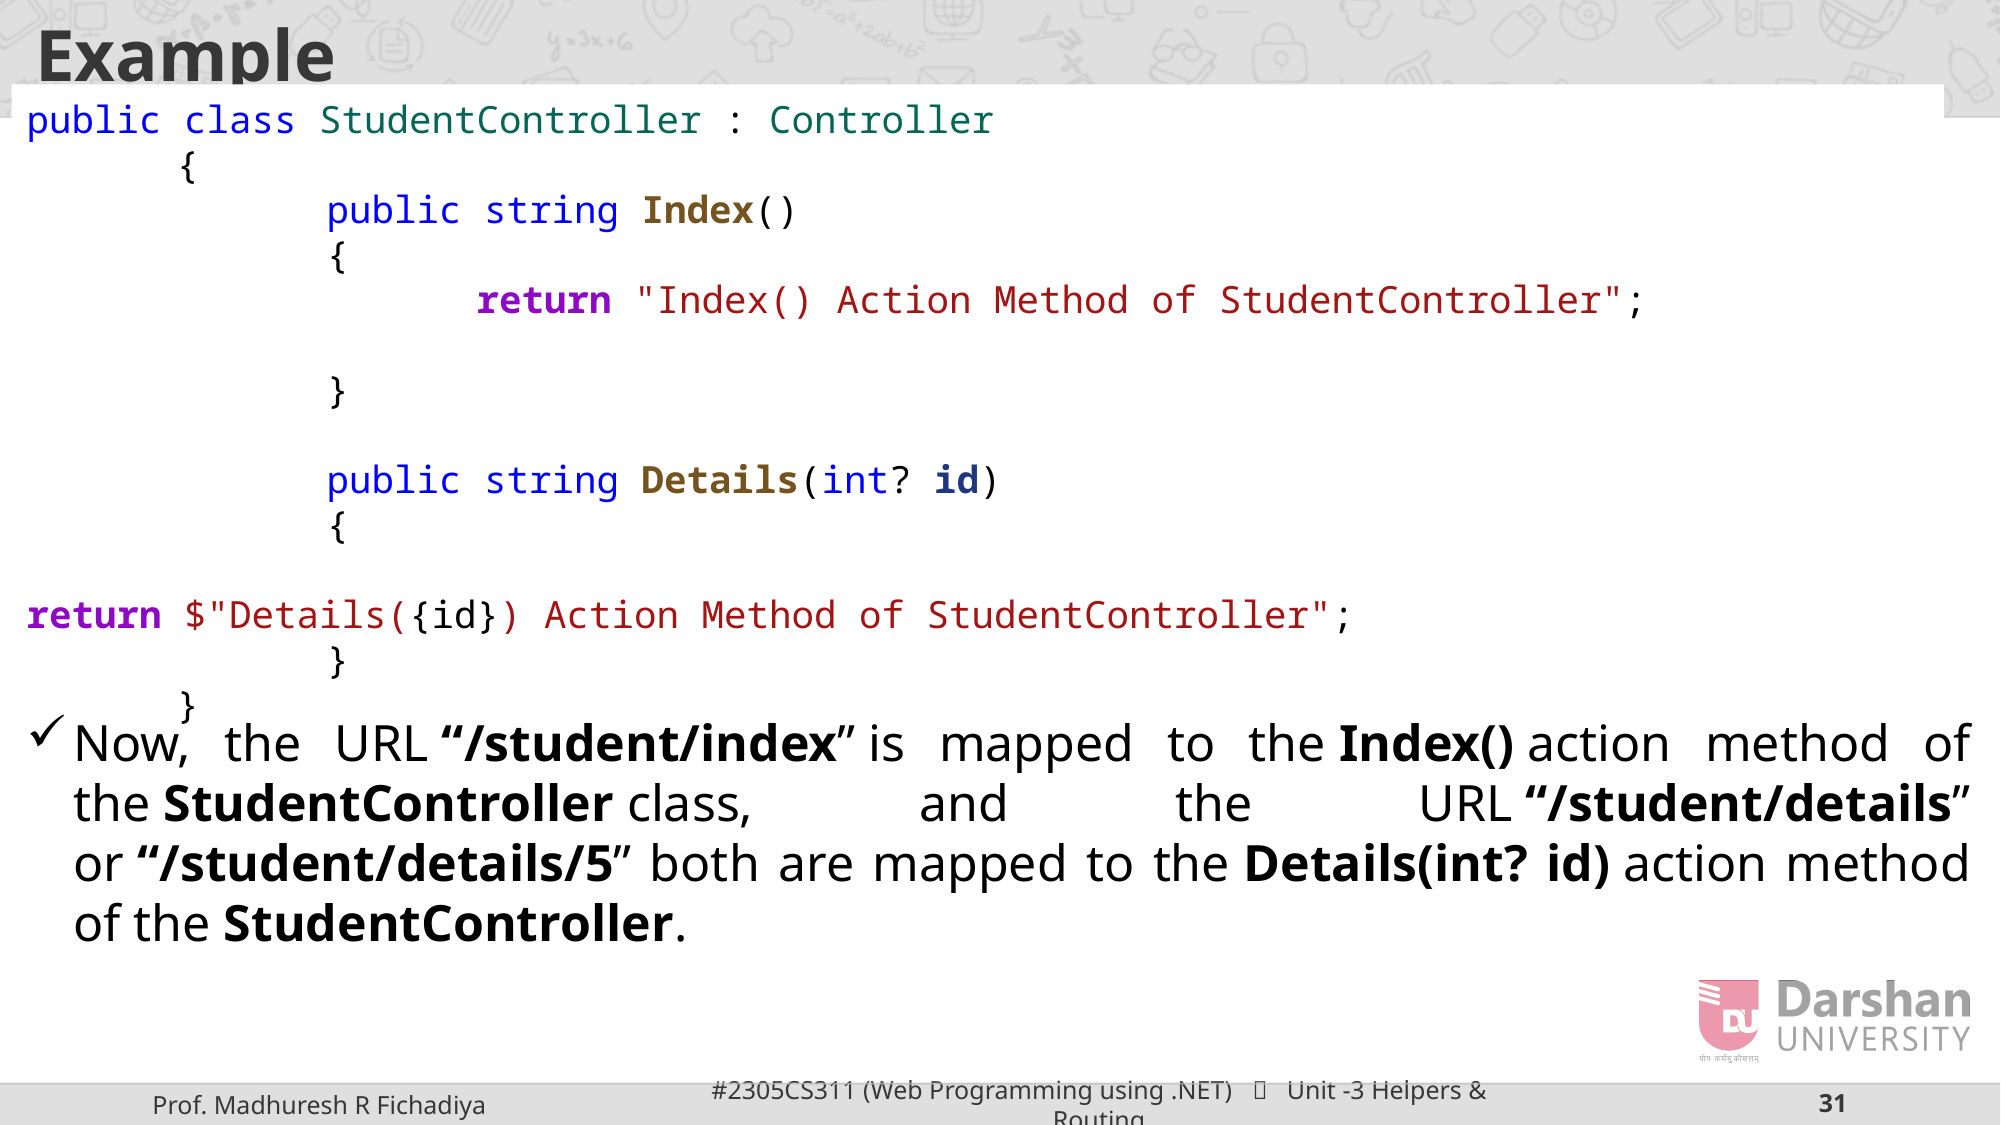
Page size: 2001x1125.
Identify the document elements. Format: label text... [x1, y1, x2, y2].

title Example [0, 0, 2000, 117]
list public class StudentController : Controller { public string Index() { return "Index() Action Method of StudentController"; } public string Details(int? id) { return $"Details({id}) Action Method of StudentController"; } } [11, 84, 1944, 704]
text_box Now, the URL “/student/index” is mapped to the Index() action method of the StudentController class, and the URL “/student/details” or “/student/details/5” both are mapped to the Details(int? id) action method of the StudentController. [11, 704, 1986, 960]
